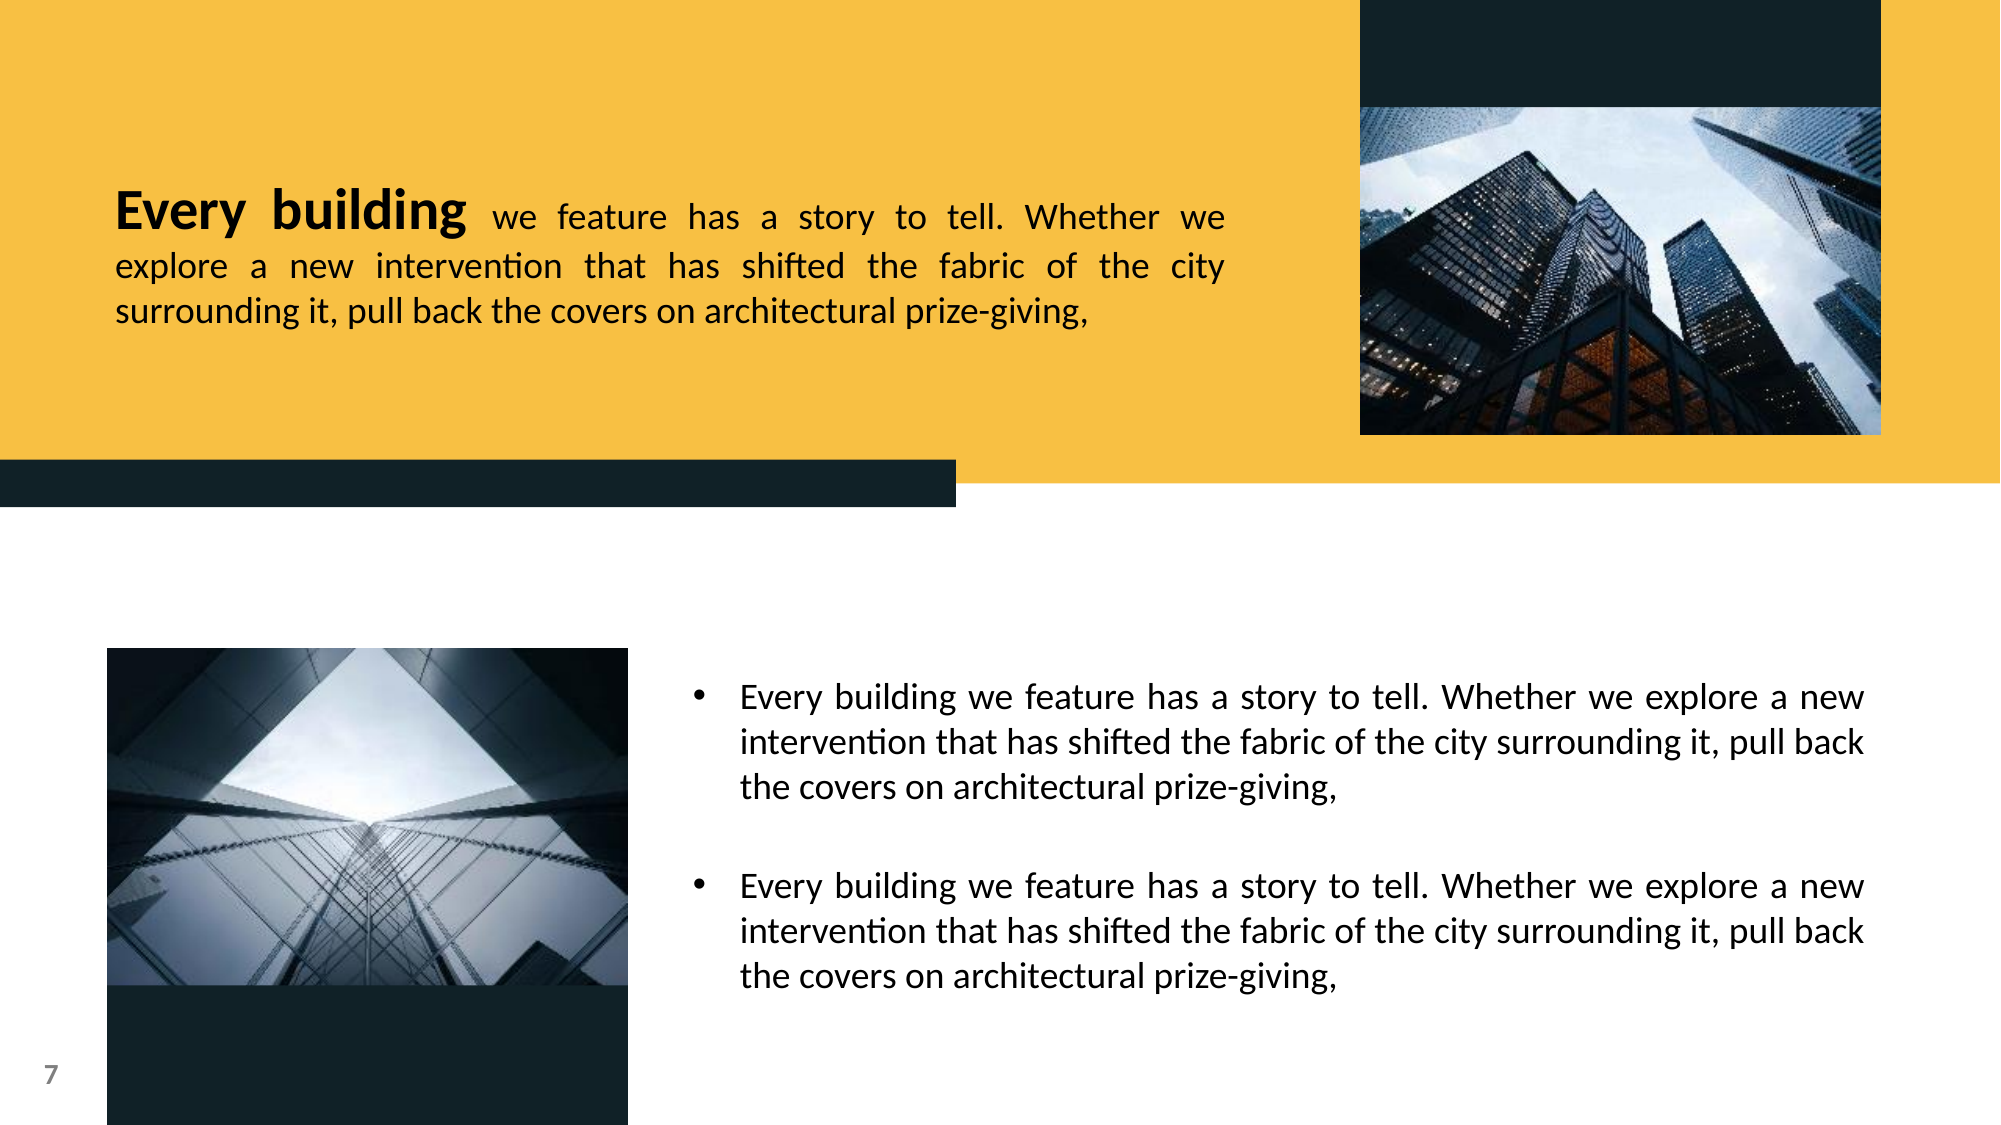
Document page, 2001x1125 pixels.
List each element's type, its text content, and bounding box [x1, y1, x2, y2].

text_box [1359, 0, 1882, 108]
text_box Every building we feature has a story to tell. Whether we explore a new intervention that has shifted the fabric of the city surrounding it, pull back the covers on architectural prize-giving, [100, 163, 1241, 393]
text_box Every building we feature has a story to tell. Whether we explore a new intervention that has shifted the fabric of the city surrounding it, pull back the covers on architectural prize-giving, [678, 664, 1881, 828]
text_box [0, 459, 957, 508]
text_box [0, 0, 2000, 484]
text_box [106, 984, 629, 1125]
picture [107, 648, 628, 996]
slide_number 7 [0, 1042, 74, 1103]
picture [1360, 87, 1881, 435]
text_box Every building we feature has a story to tell. Whether we explore a new intervention that has shifted the fabric of the city surrounding it, pull back the covers on architectural prize-giving, [678, 853, 1881, 1031]
